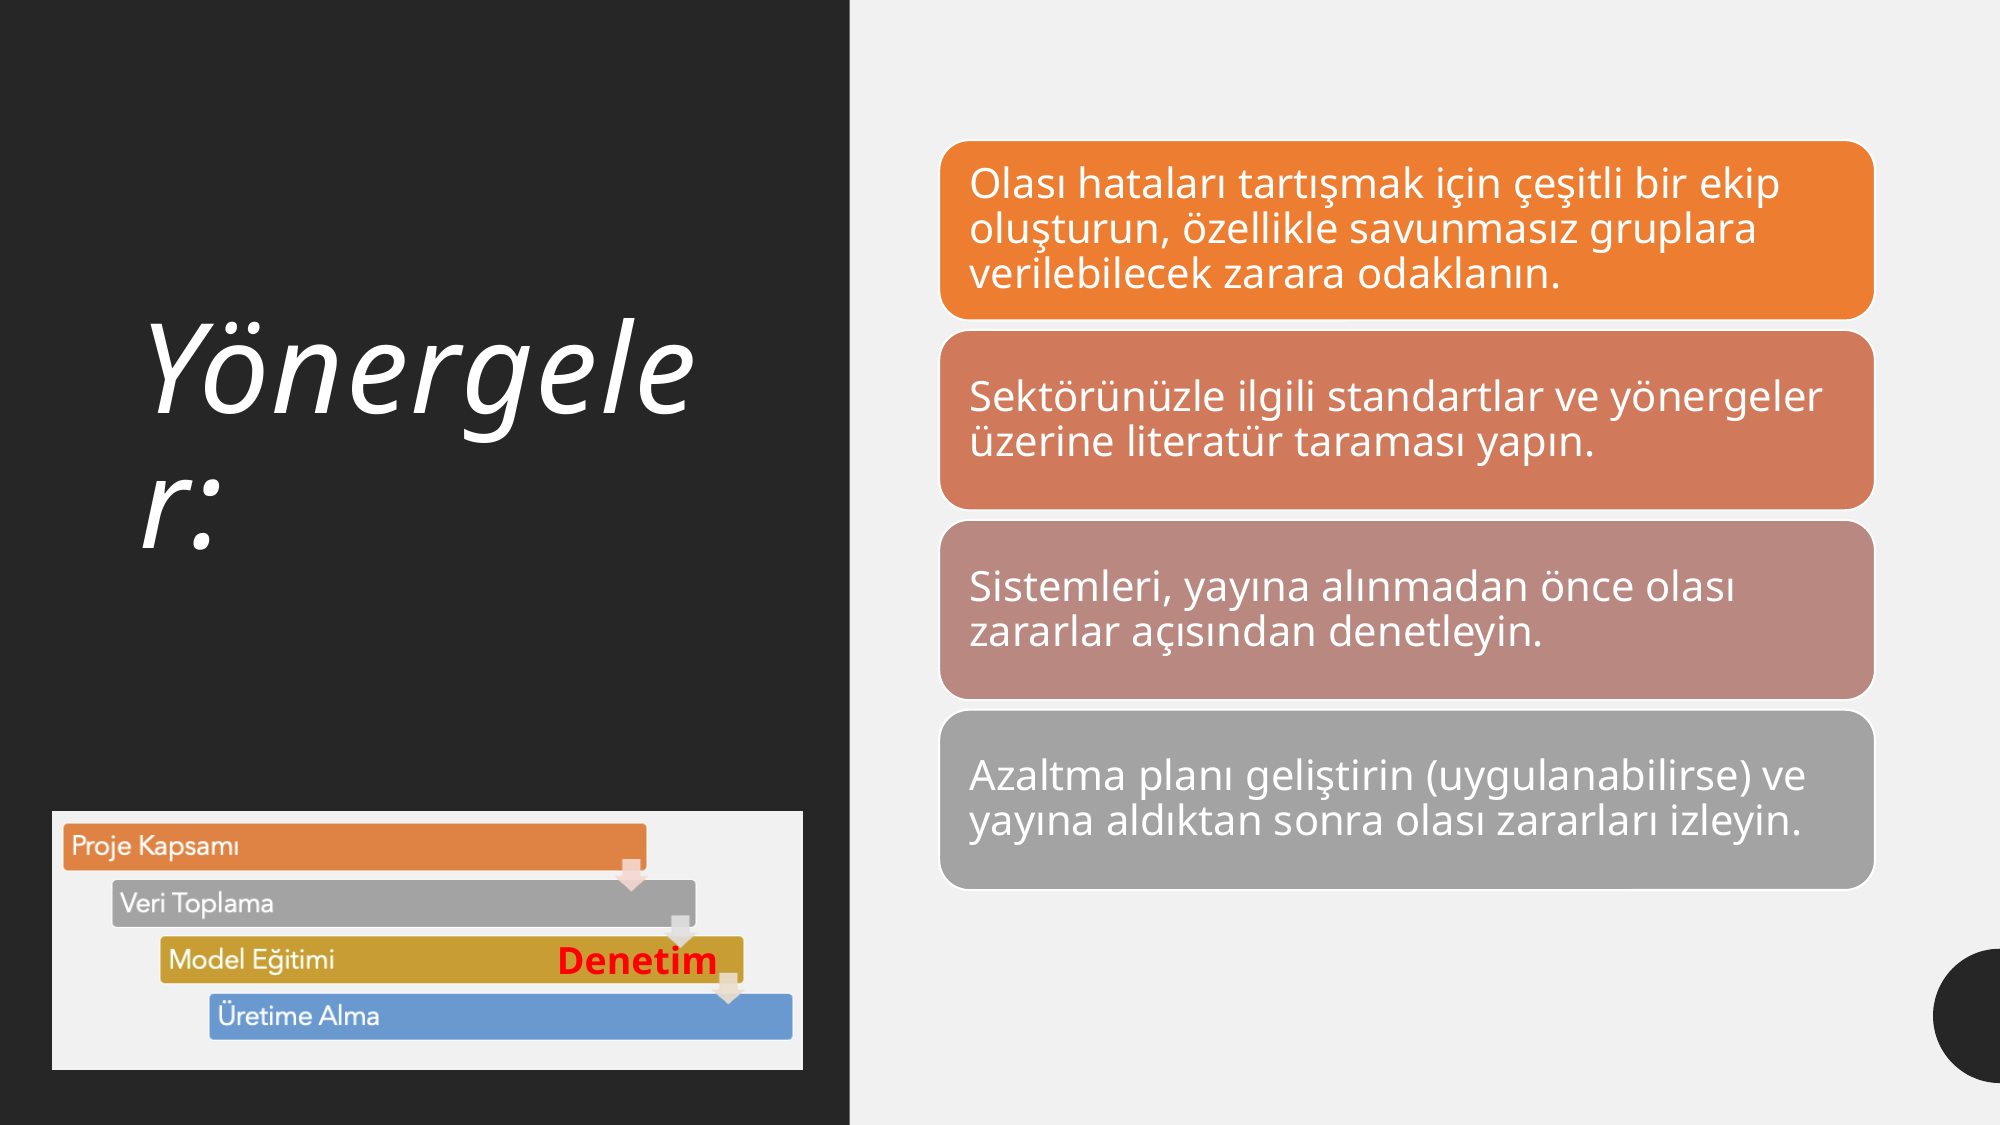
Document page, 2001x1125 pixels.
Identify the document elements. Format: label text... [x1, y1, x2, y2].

text_box [0, 0, 851, 1125]
text_box [1933, 948, 2000, 1084]
picture [52, 811, 803, 1070]
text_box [939, 124, 1875, 906]
text_box Yönergeler: [124, 124, 753, 811]
text_box [851, 0, 2000, 1125]
